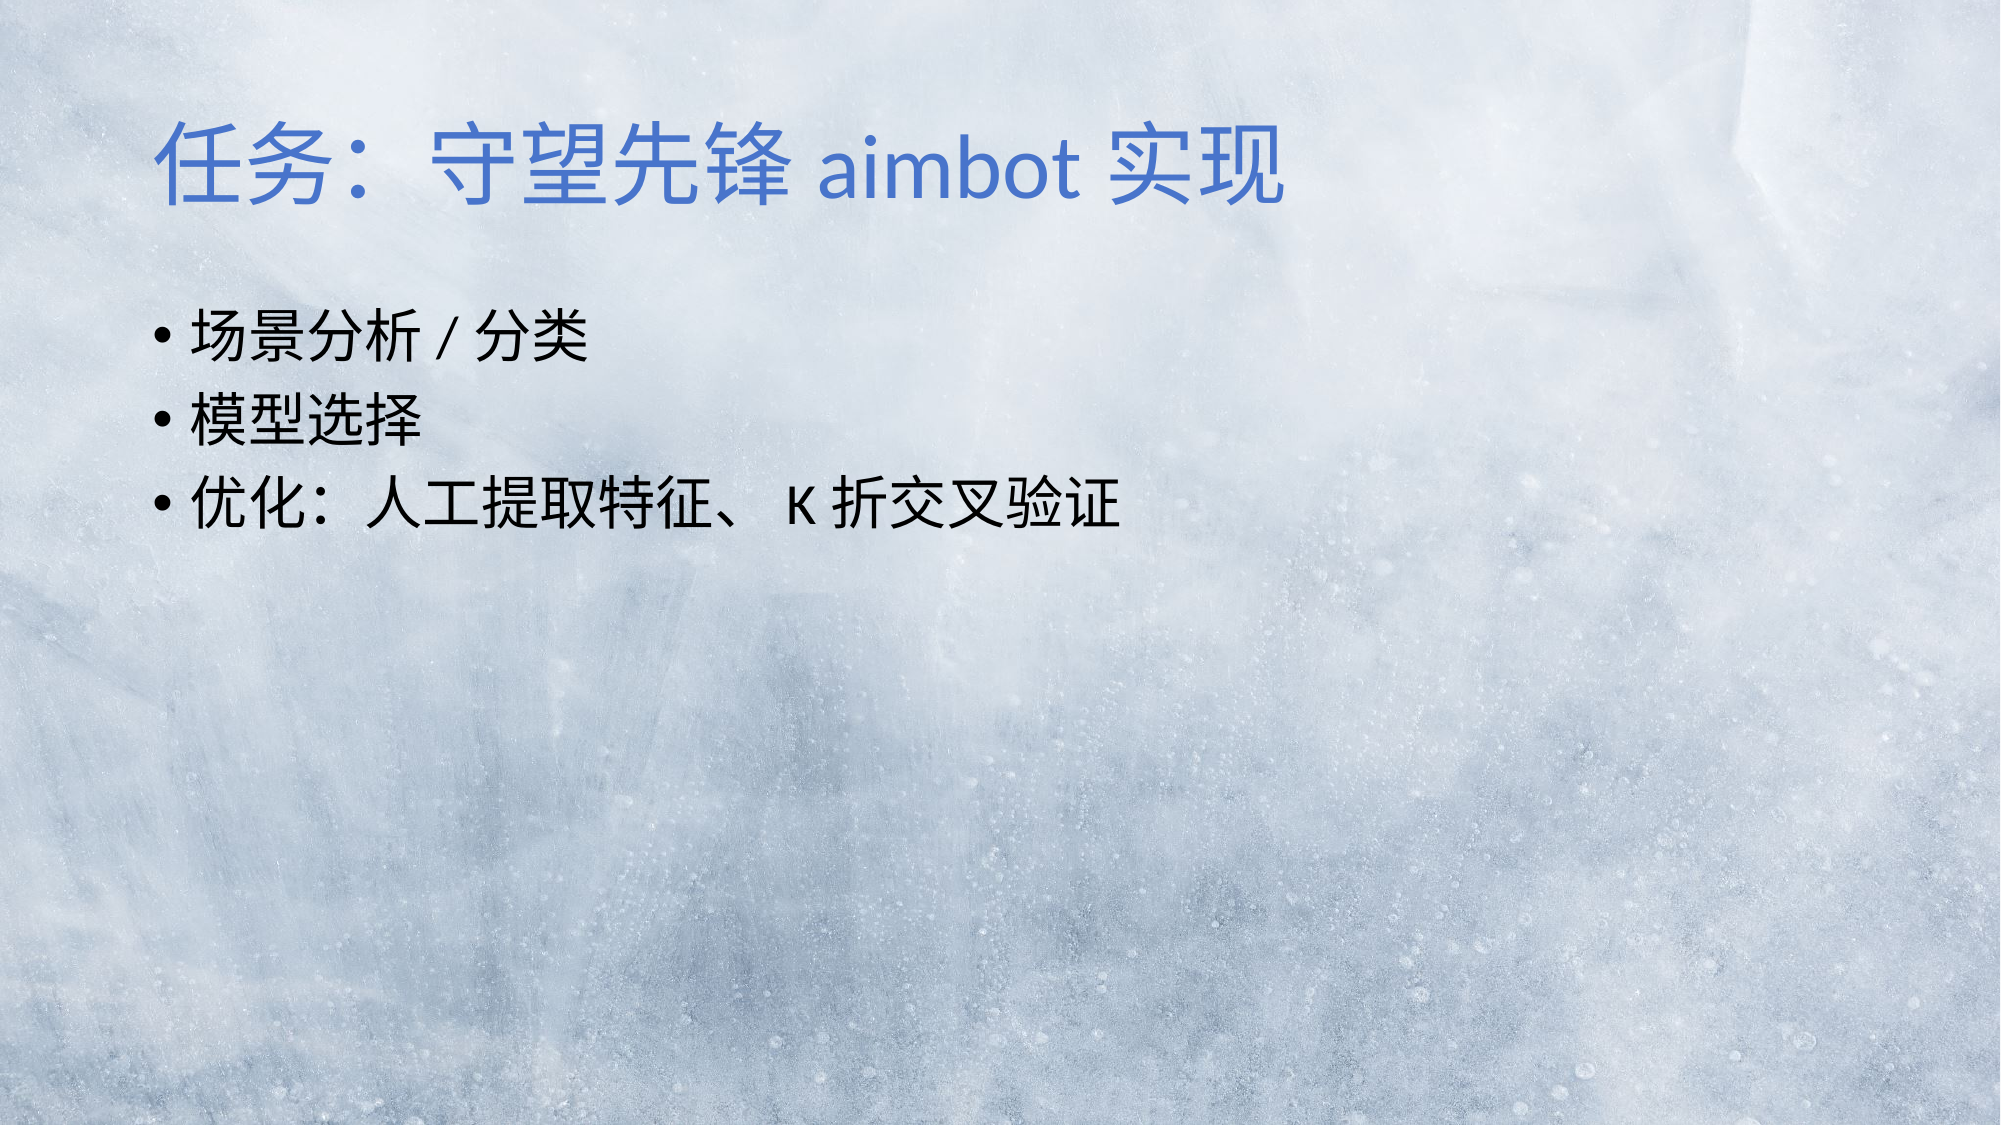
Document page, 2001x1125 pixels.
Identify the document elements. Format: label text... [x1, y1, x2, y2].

picture [0, 0, 2001, 1125]
list 场景分析/分类 模型选择 优化：人工提取特征、K折交叉验证 [137, 299, 1863, 1014]
title 任务：守望先锋aimbot实现 [137, 59, 1863, 278]
